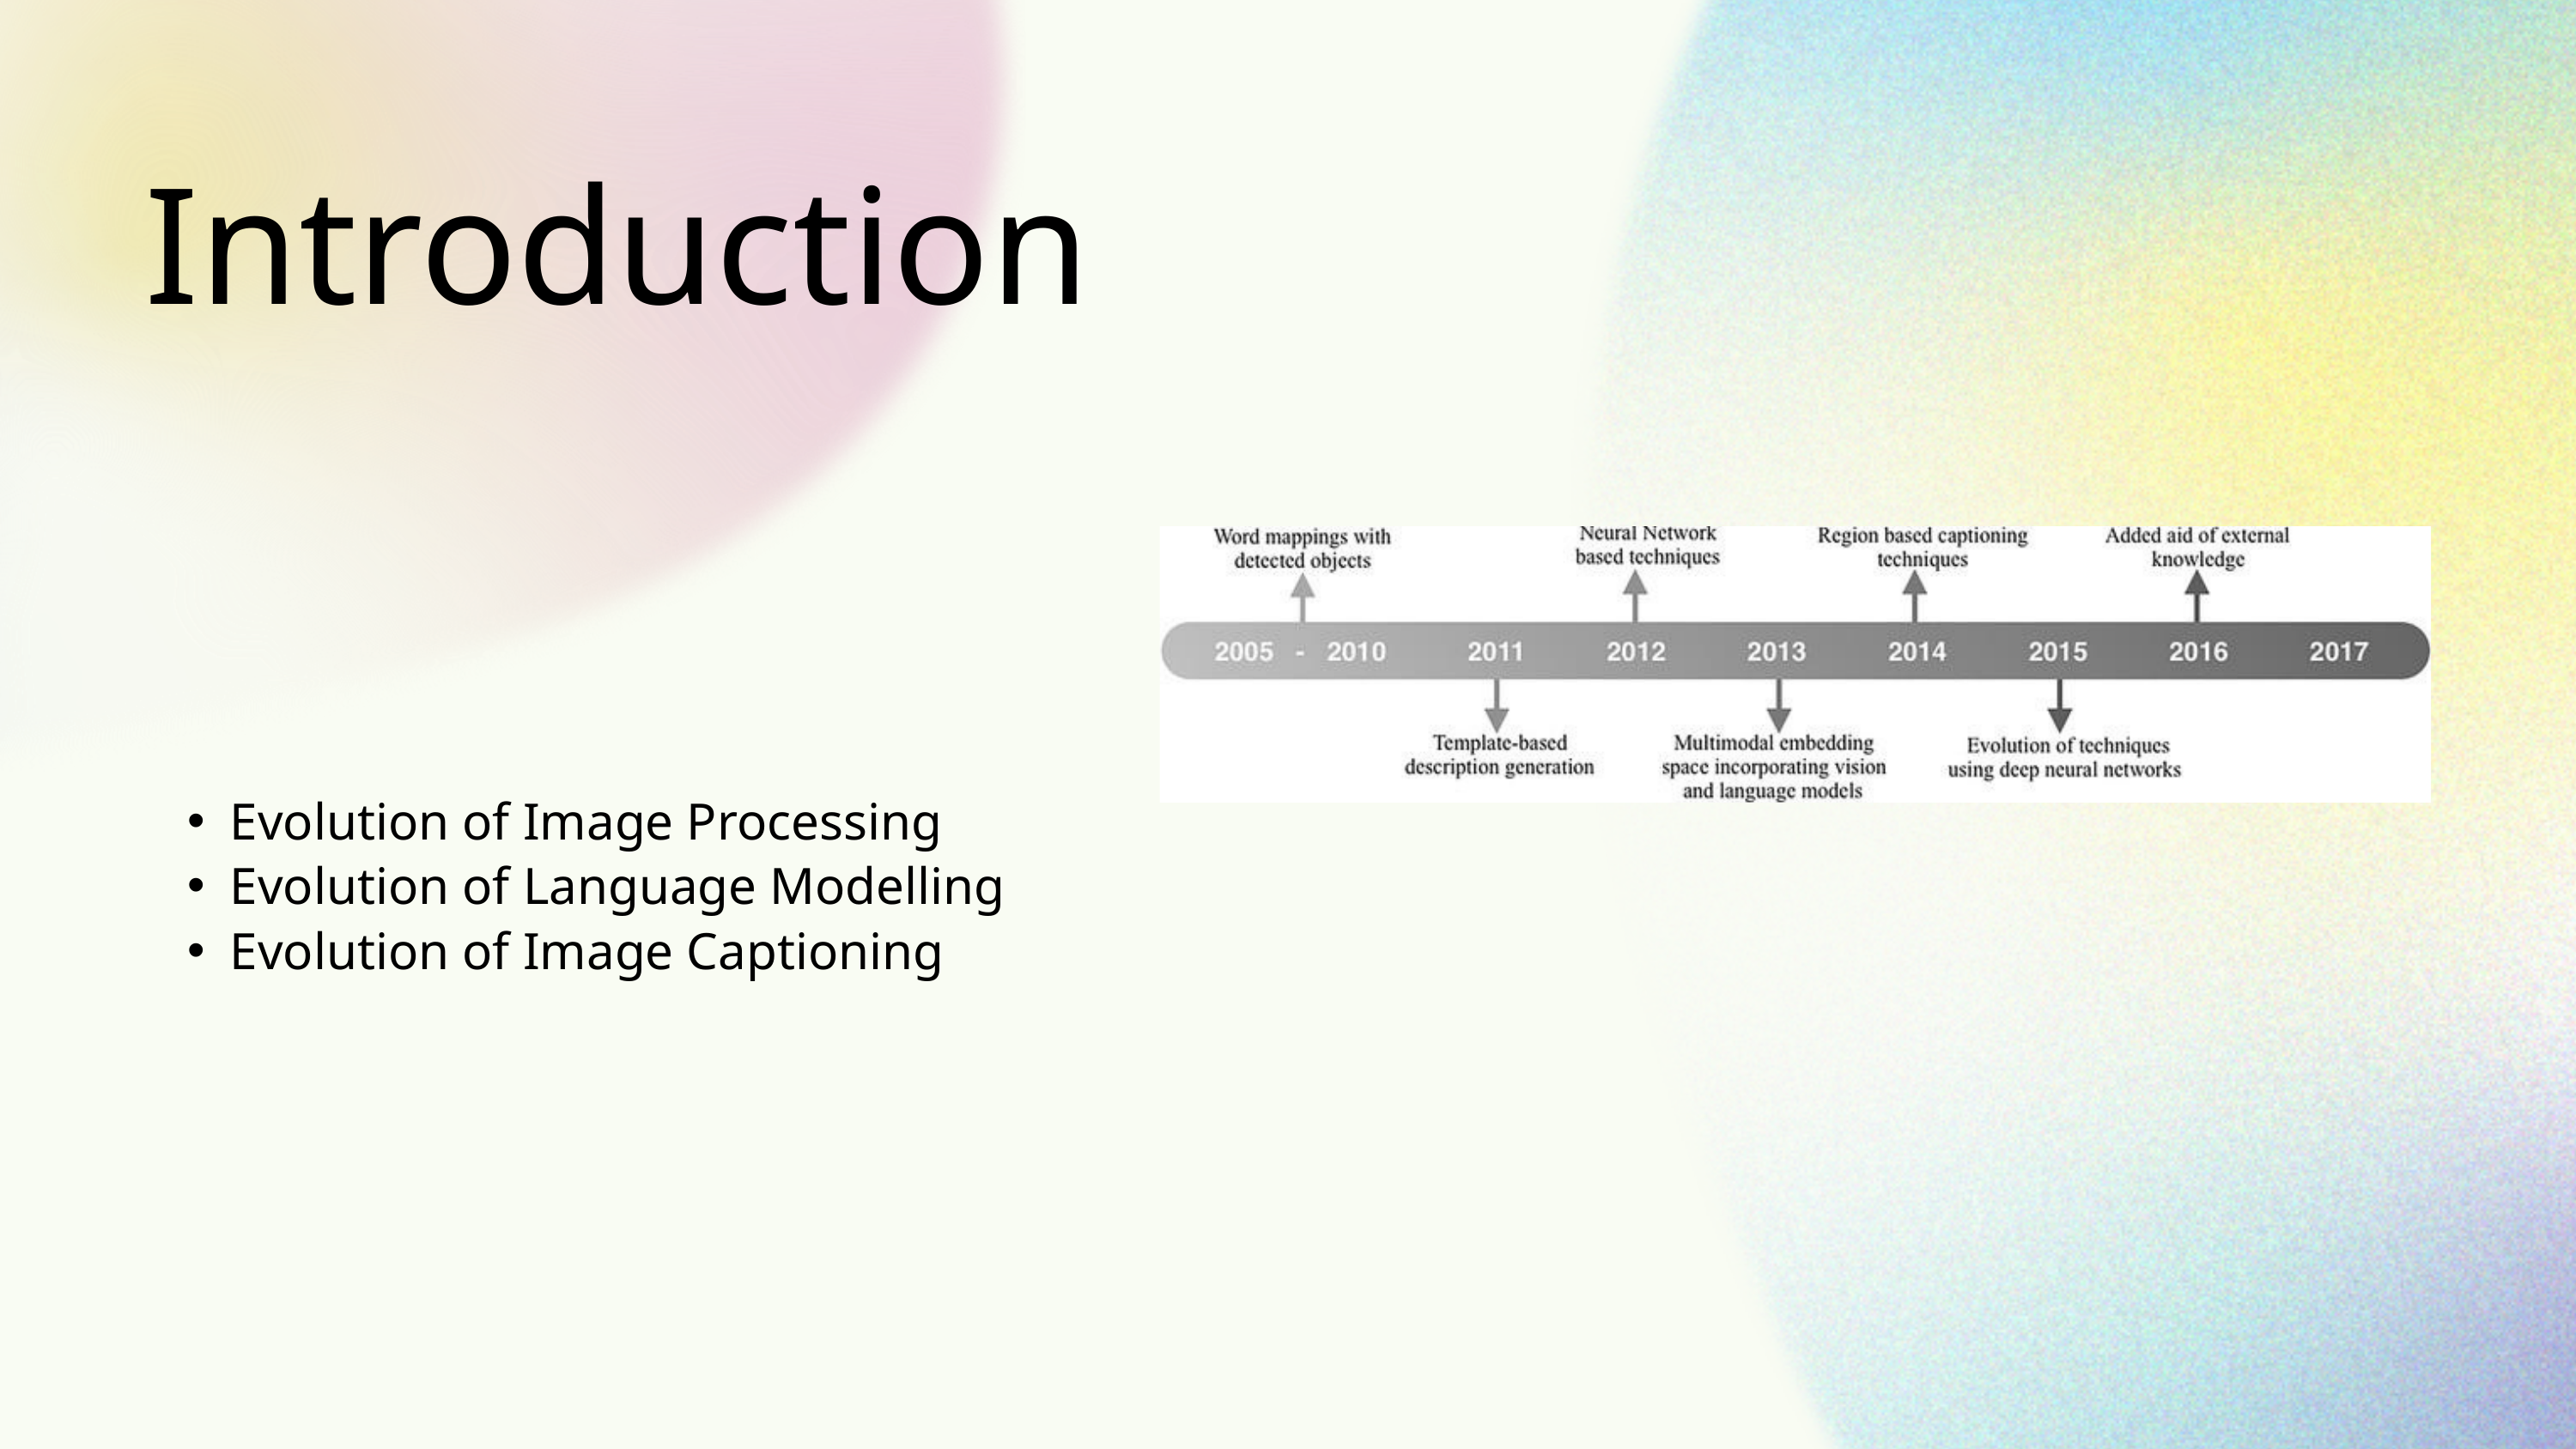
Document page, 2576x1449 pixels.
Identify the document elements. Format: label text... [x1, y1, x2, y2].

picture [0, 0, 2576, 1449]
text_box Evolution of Image Processing Evolution of Language Modelling Evolution of Image Captioning [144, 784, 1115, 980]
text_box Introduction [1029, 143, 1133, 337]
